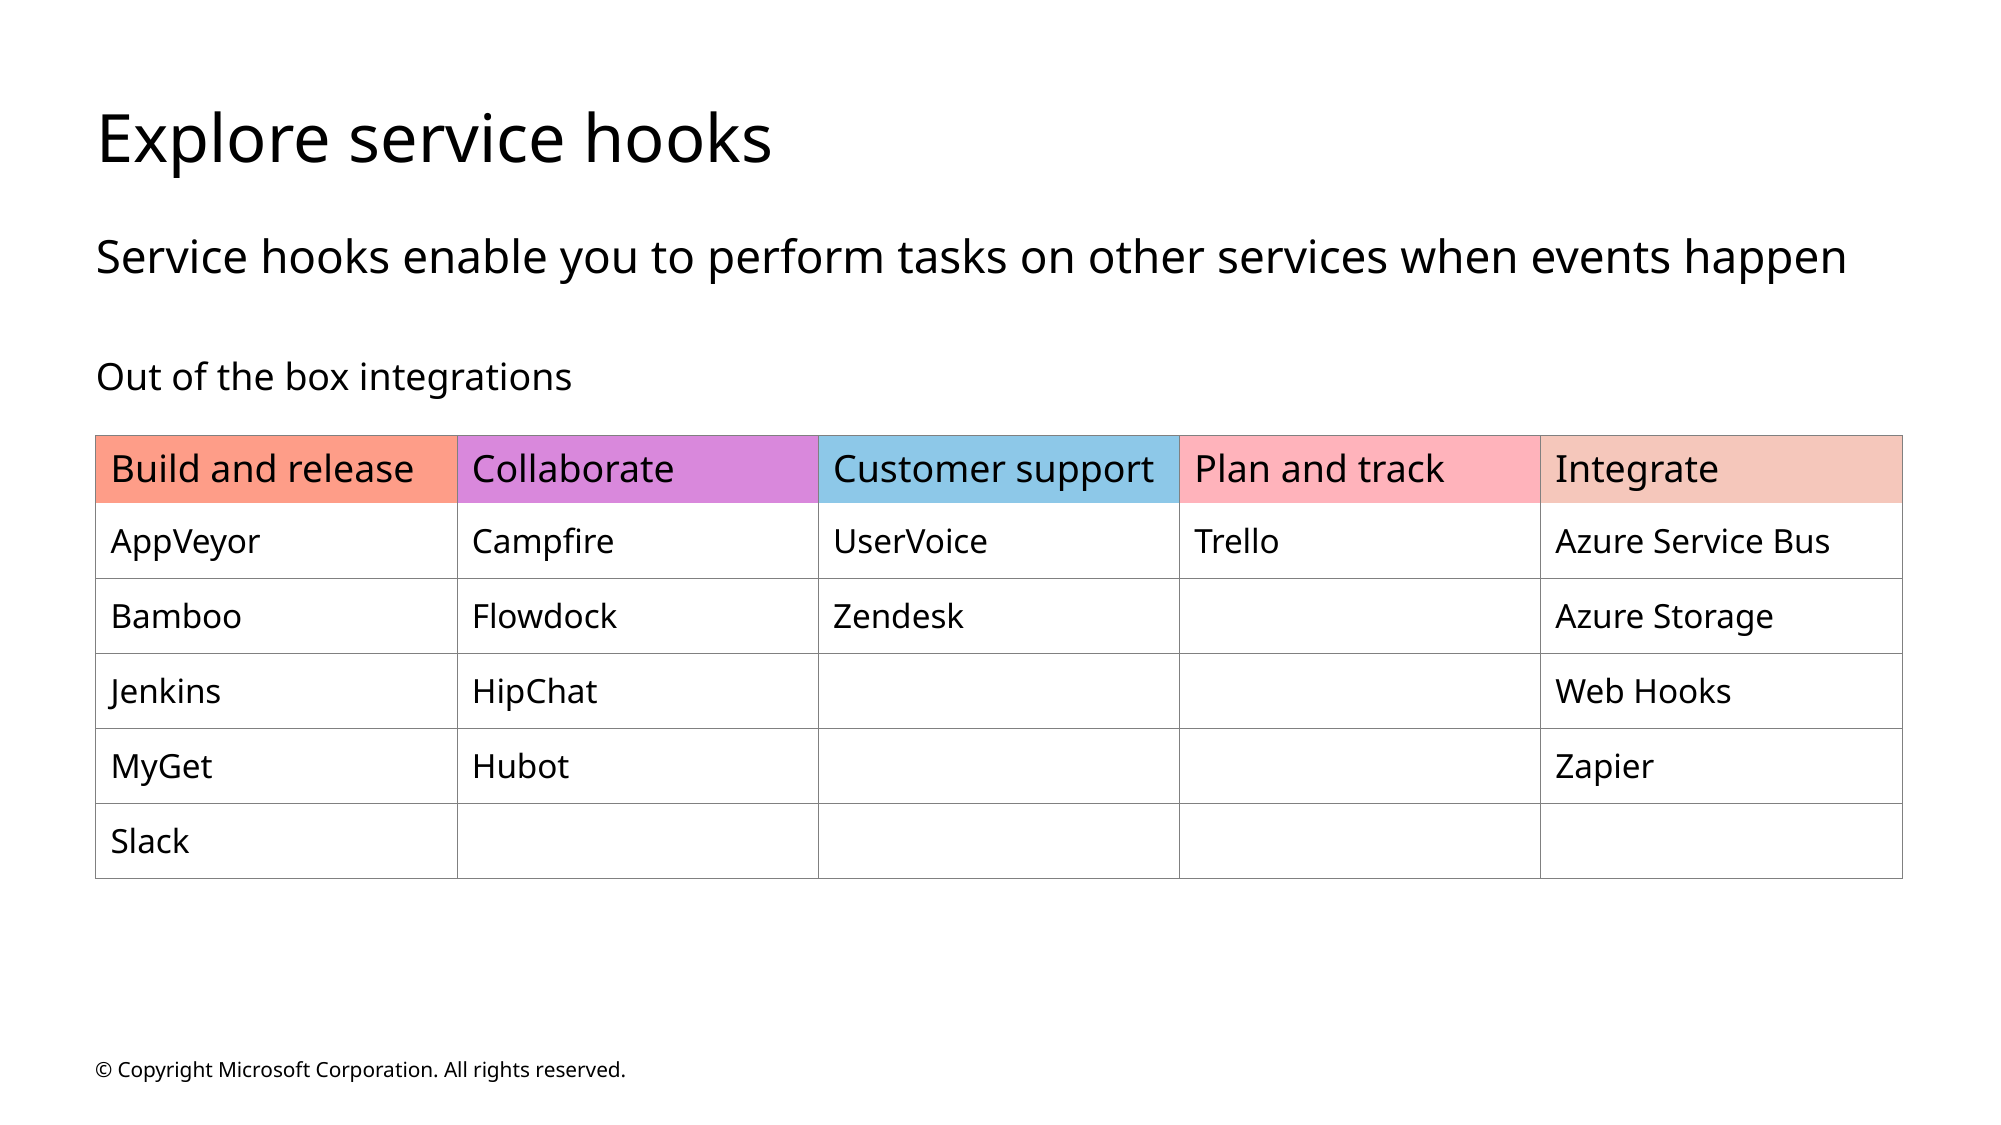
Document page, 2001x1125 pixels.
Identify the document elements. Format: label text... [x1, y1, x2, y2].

table_header Collaborate [458, 436, 818, 503]
table_cell Web Hooks [1541, 654, 1902, 728]
table_cell UserVoice [819, 503, 1179, 578]
table_cell Hubot [458, 729, 818, 803]
table_cell Zendesk [819, 579, 1179, 653]
table_cell [1180, 579, 1540, 653]
table_cell Bamboo [96, 579, 457, 653]
table_cell [1180, 654, 1540, 728]
table_cell Azure Storage [1541, 579, 1902, 653]
table_cell [1180, 729, 1540, 803]
table_cell Campfire [458, 503, 818, 578]
table_header Plan and track [1180, 436, 1540, 503]
table_header Integrate [1541, 436, 1902, 503]
table_cell AppVeyor [96, 503, 457, 578]
table_cell Azure Service Bus [1541, 503, 1902, 578]
table_cell Jenkins [96, 654, 457, 728]
list Service hooks enable you to perform tasks on other services when events happen [95, 227, 1903, 283]
table_cell Trello [1180, 503, 1540, 578]
table_cell Flowdock [458, 579, 818, 653]
table_cell [819, 804, 1179, 878]
table_cell Slack [96, 804, 457, 878]
table_cell HipChat [458, 654, 818, 728]
table_cell [458, 804, 818, 878]
table_cell Zapier [1541, 729, 1902, 803]
table_cell MyGet [96, 729, 457, 803]
table_header Customer support [819, 436, 1179, 503]
table_header Build and release [96, 436, 457, 503]
title Explore service hooks [96, 96, 1903, 177]
text_box Out of the box integrations [95, 352, 1903, 399]
table_cell [819, 729, 1179, 803]
table_cell [1180, 804, 1540, 878]
table_cell [819, 654, 1179, 728]
table_cell [1541, 804, 1902, 878]
